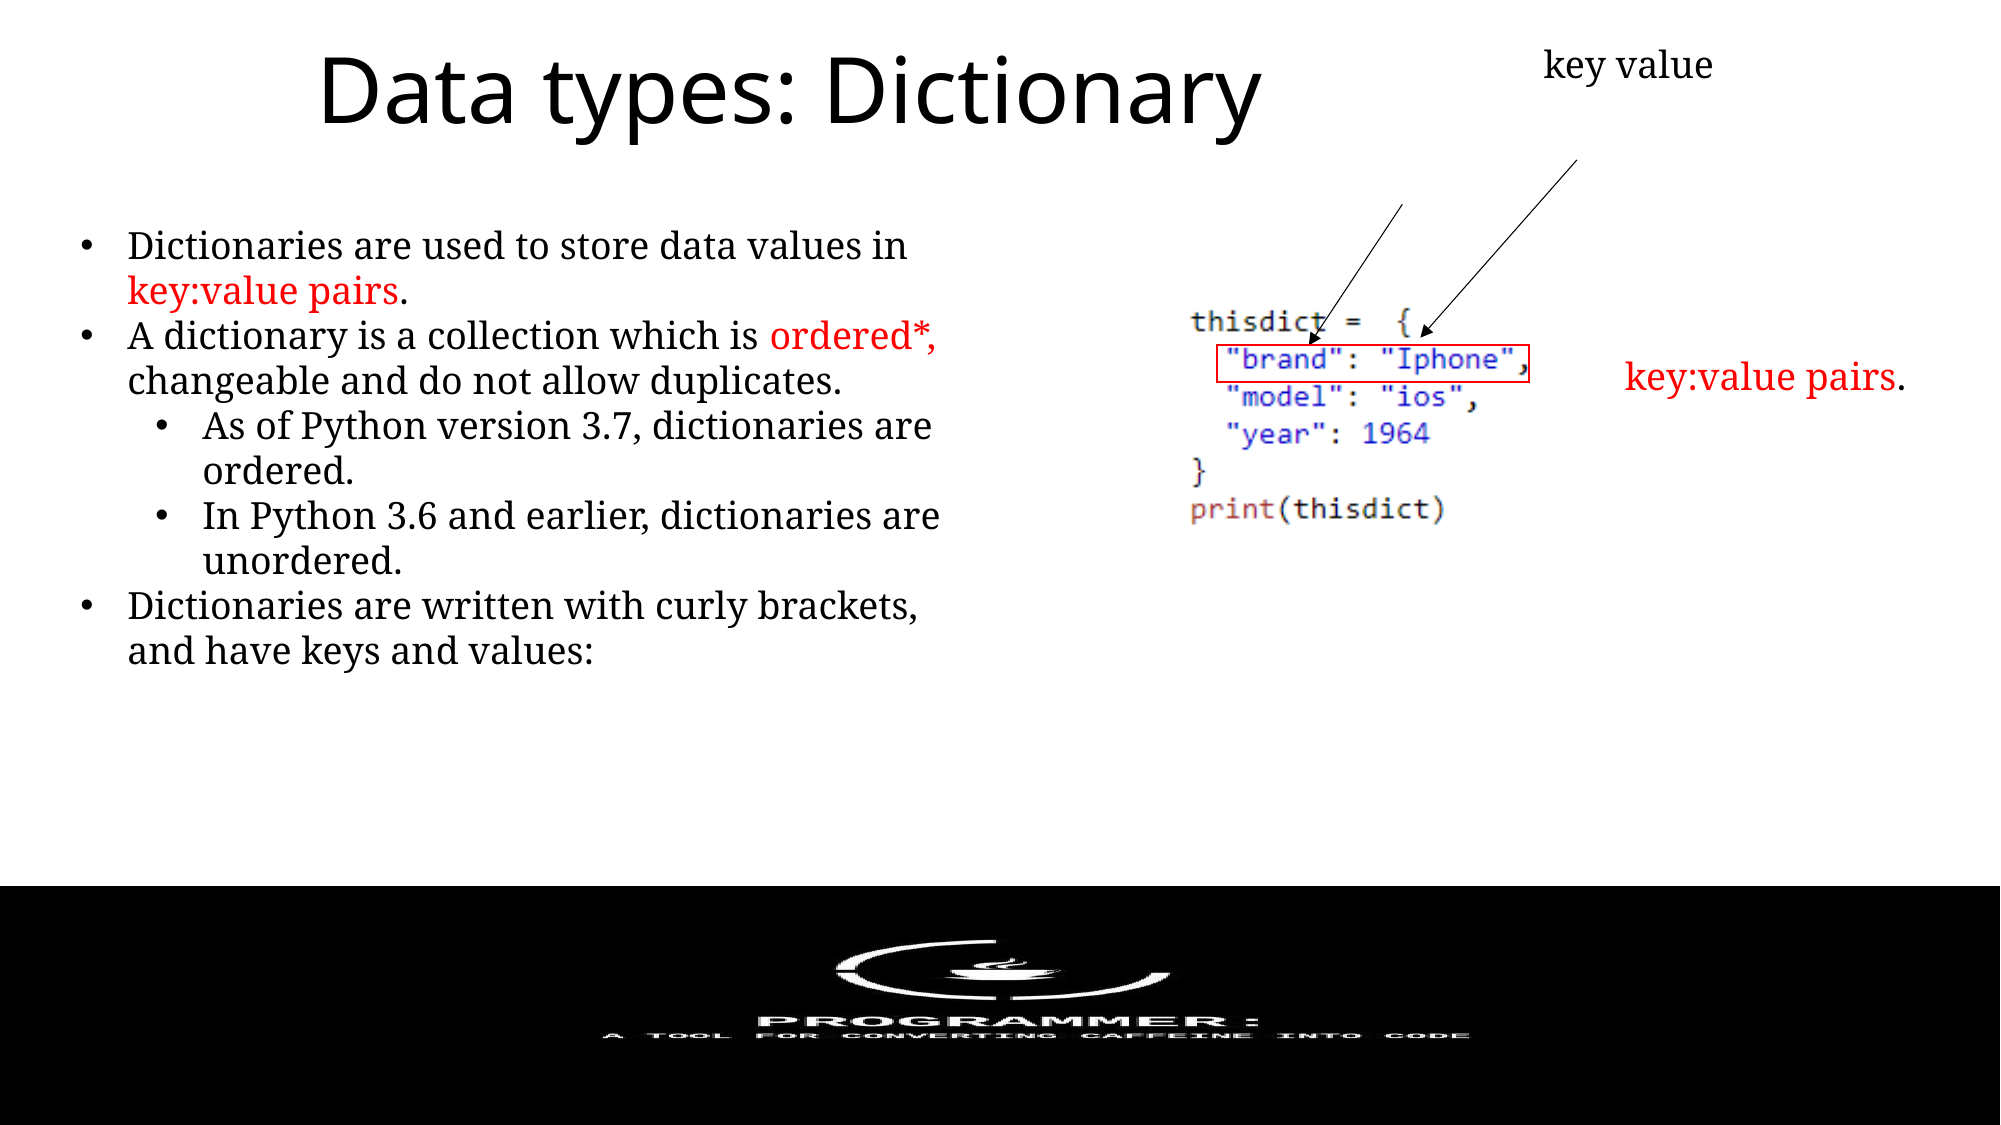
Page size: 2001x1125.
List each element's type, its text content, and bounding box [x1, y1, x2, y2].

text_box key:value pairs. [1631, 345, 1923, 406]
picture [1174, 288, 1631, 577]
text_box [1308, 204, 1403, 346]
text_box Dictionaries are used to store data values in key:value pairs. A dictionary is a collection which is ordered*, changeable and do not allow duplicates. As of Python version 3.7, dictionaries are ordered. In Python 3.6 and earlier, dictionaries are unordered. Dictionaries are written with curly brackets, and have keys and values: [65, 214, 1000, 725]
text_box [1420, 159, 1577, 338]
title Data types: Dictionary [301, 19, 2000, 168]
text_box key value [1528, 33, 1732, 94]
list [0, 886, 2000, 1125]
